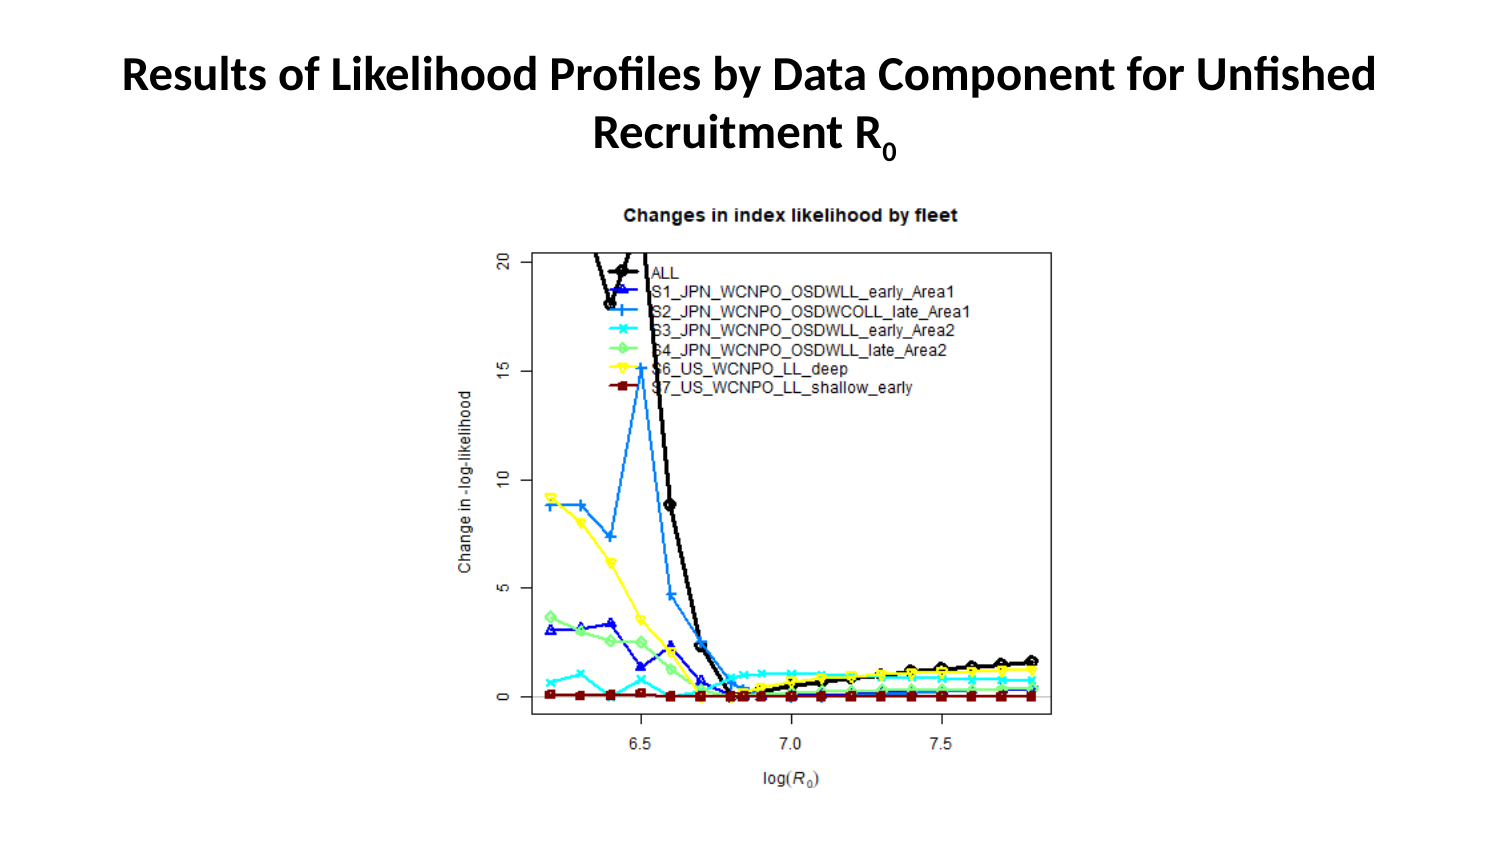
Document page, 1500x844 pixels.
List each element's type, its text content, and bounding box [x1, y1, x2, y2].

picture [453, 174, 1092, 813]
title Results of Likelihood Profiles by Data Component for Unfished Recruitment R0 [75, 33, 1425, 175]
